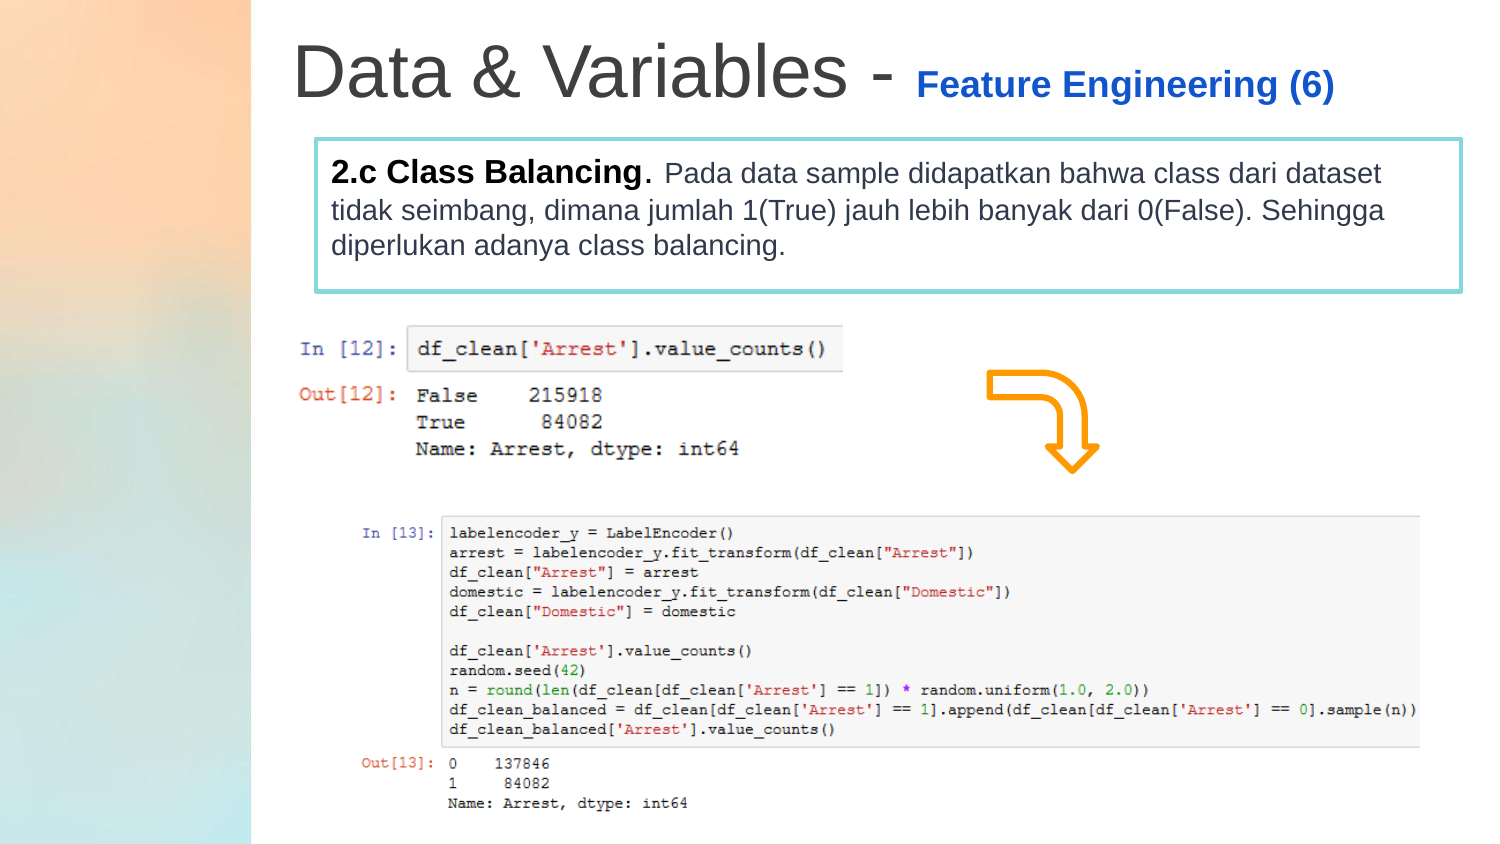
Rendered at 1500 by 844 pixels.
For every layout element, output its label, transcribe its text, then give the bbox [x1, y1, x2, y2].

text_box [989, 372, 1097, 472]
text_box 2.c Class Balancing. Pada data sample didapatkan bahwa class dari dataset tidak seimbang, dimana jumlah 1(True) jauh lebih banyak dari 0(False). Sehingga diperlukan adanya class balancing. [316, 138, 1462, 292]
list Data & Variables - Feature Engineering (6) [277, 20, 1500, 115]
picture [0, 0, 1500, 844]
